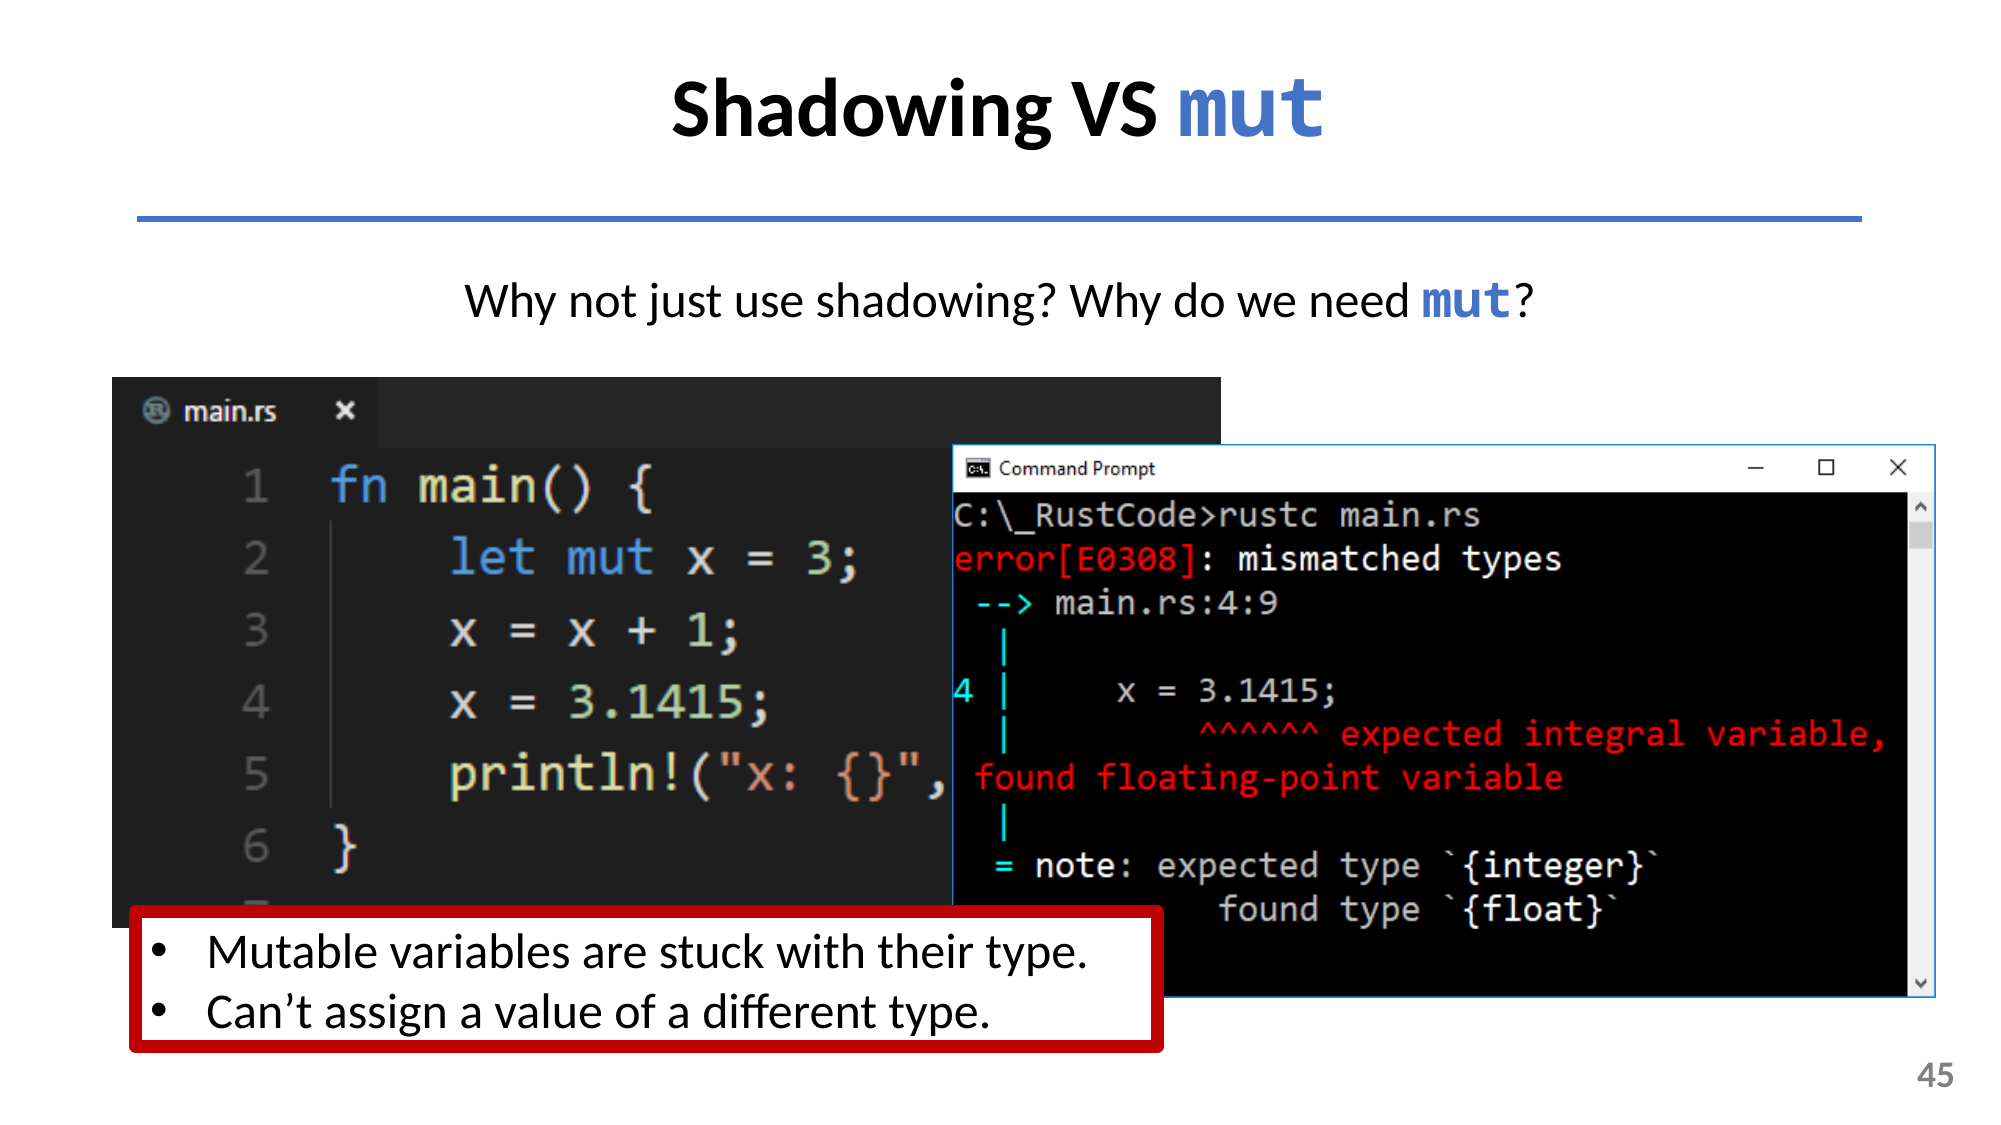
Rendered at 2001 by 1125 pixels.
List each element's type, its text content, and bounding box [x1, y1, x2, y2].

picture [112, 376, 1936, 998]
text_box Mutable variables are stuck with their type. Can’t assign a value of a different type. [135, 928, 1158, 1047]
slide_number 45 [1520, 1042, 1970, 1103]
text_box Shadowing VS mut [137, 1, 1863, 218]
text_box Why not just use shadowing? Why do we need mut? [343, 259, 1657, 335]
